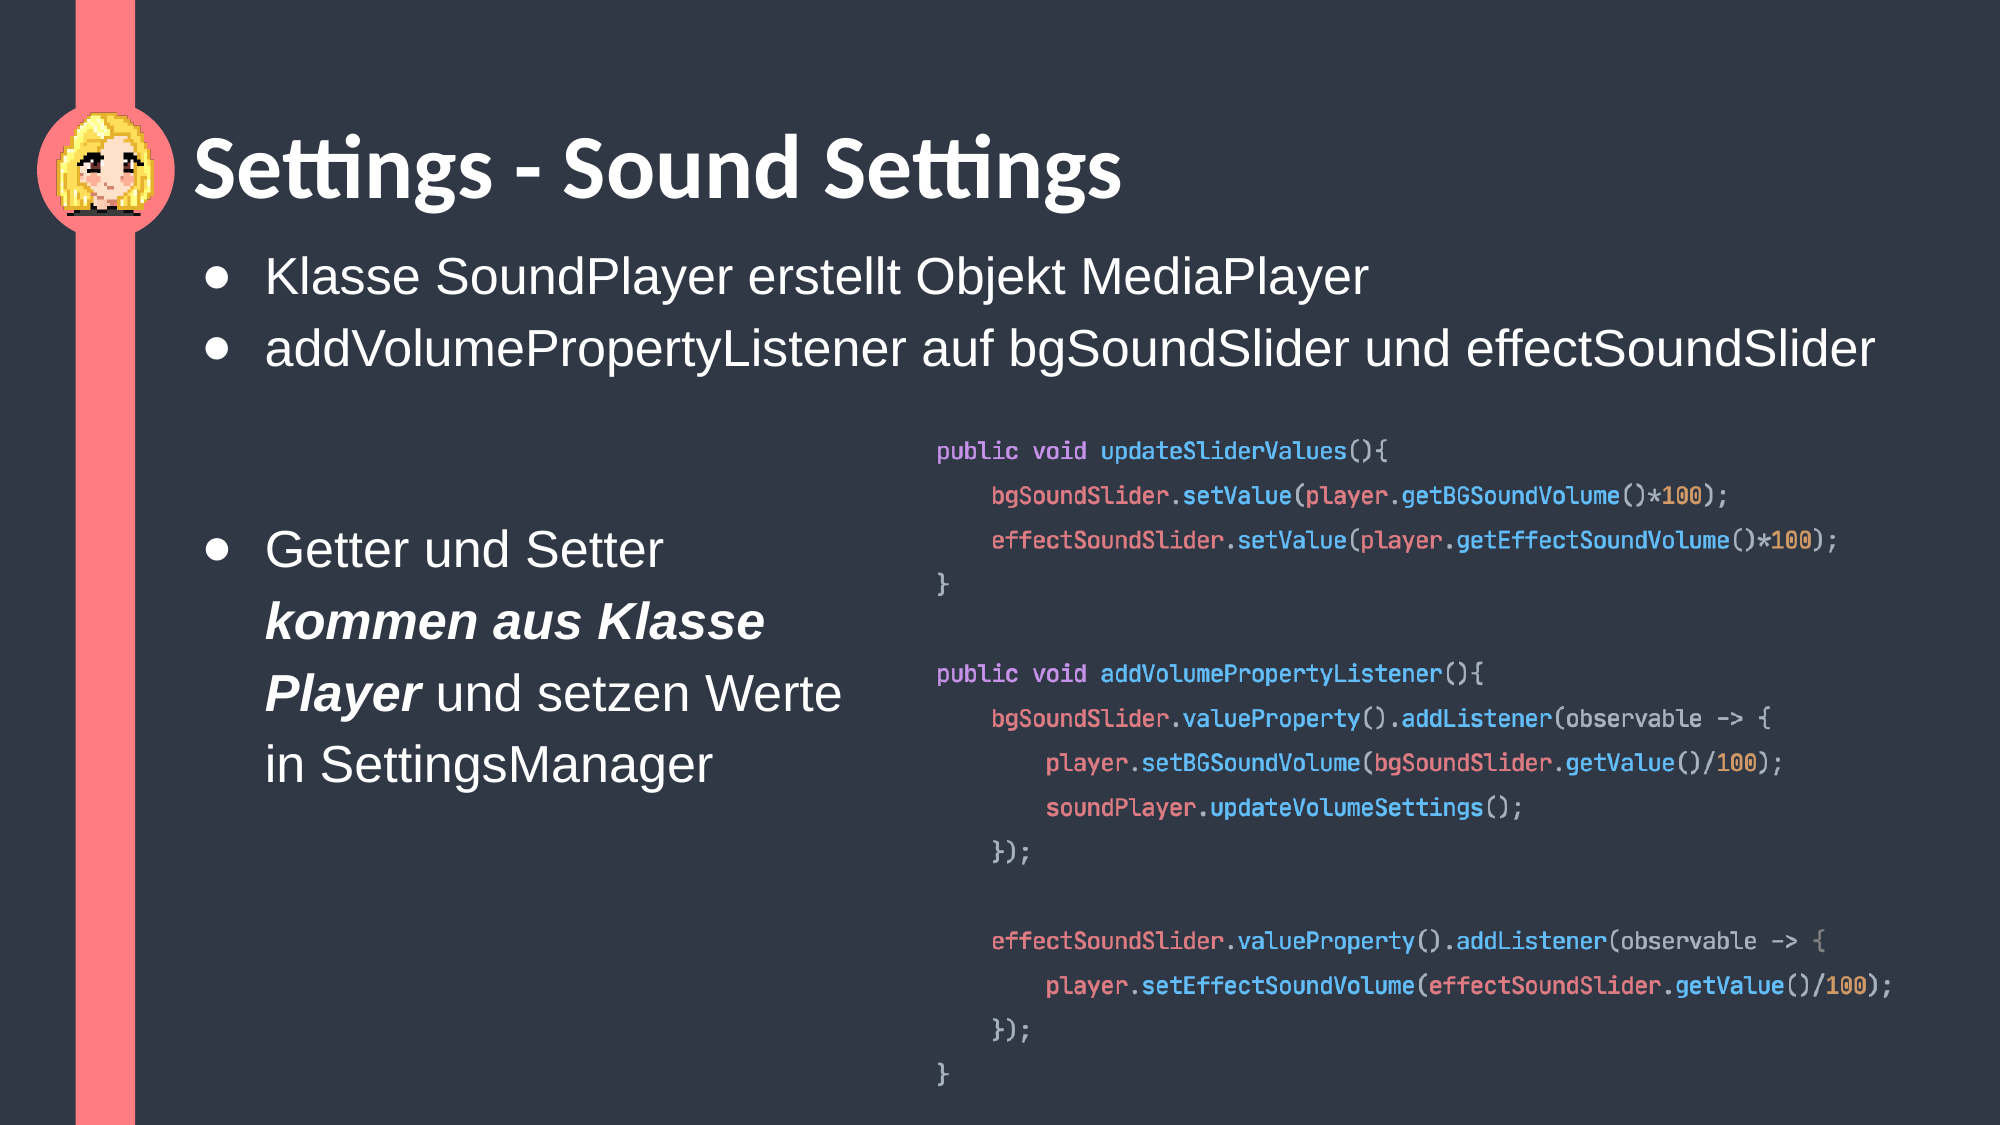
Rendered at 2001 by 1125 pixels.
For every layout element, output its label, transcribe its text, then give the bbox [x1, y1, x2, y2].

title Settings - Sound Settings [181, 59, 1904, 278]
picture [904, 424, 1985, 1125]
picture [49, 82, 157, 216]
text_box Getter und Setter kommen aus Klasse Player und setzen Werte in SettingsManager [181, 491, 860, 1017]
text_box Klasse SoundPlayer erstellt Objekt MediaPlayer addVolumePropertyListener auf bgSoundSlider und effectSoundSlider [181, 218, 1900, 500]
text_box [36, 0, 175, 1125]
